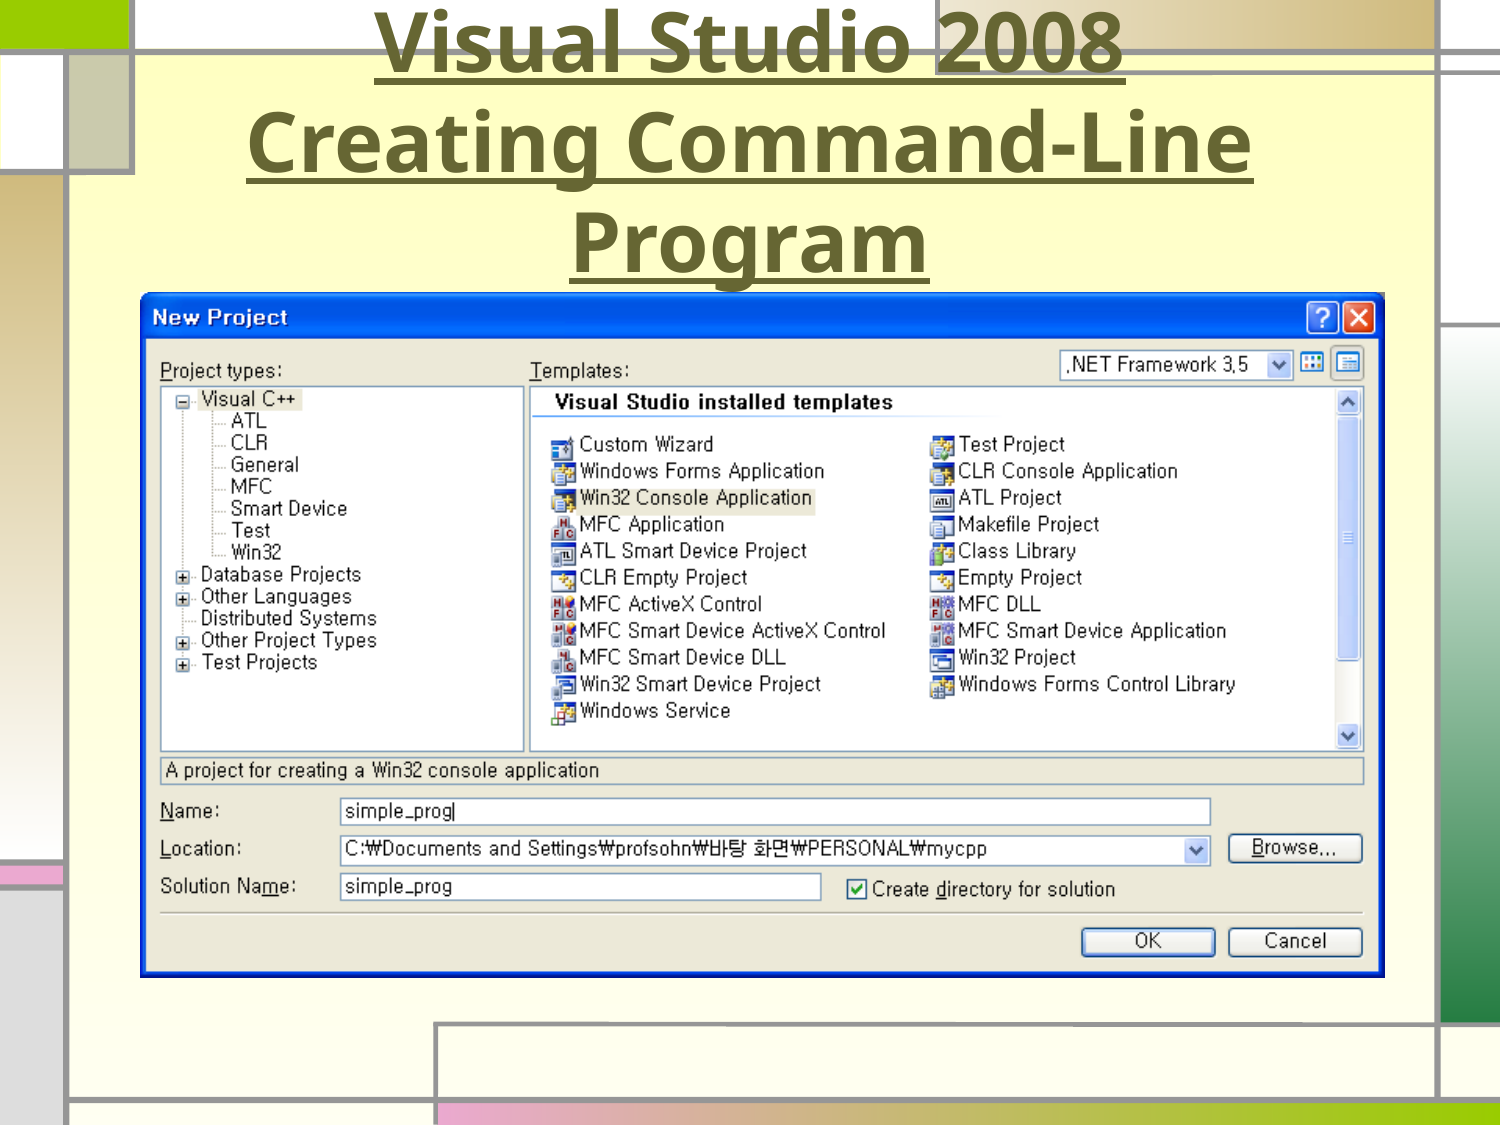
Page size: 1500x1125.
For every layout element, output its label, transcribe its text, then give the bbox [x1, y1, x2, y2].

picture [140, 292, 1385, 978]
title Visual Studio 2008 Creating Command-Line Program [75, 45, 1425, 233]
